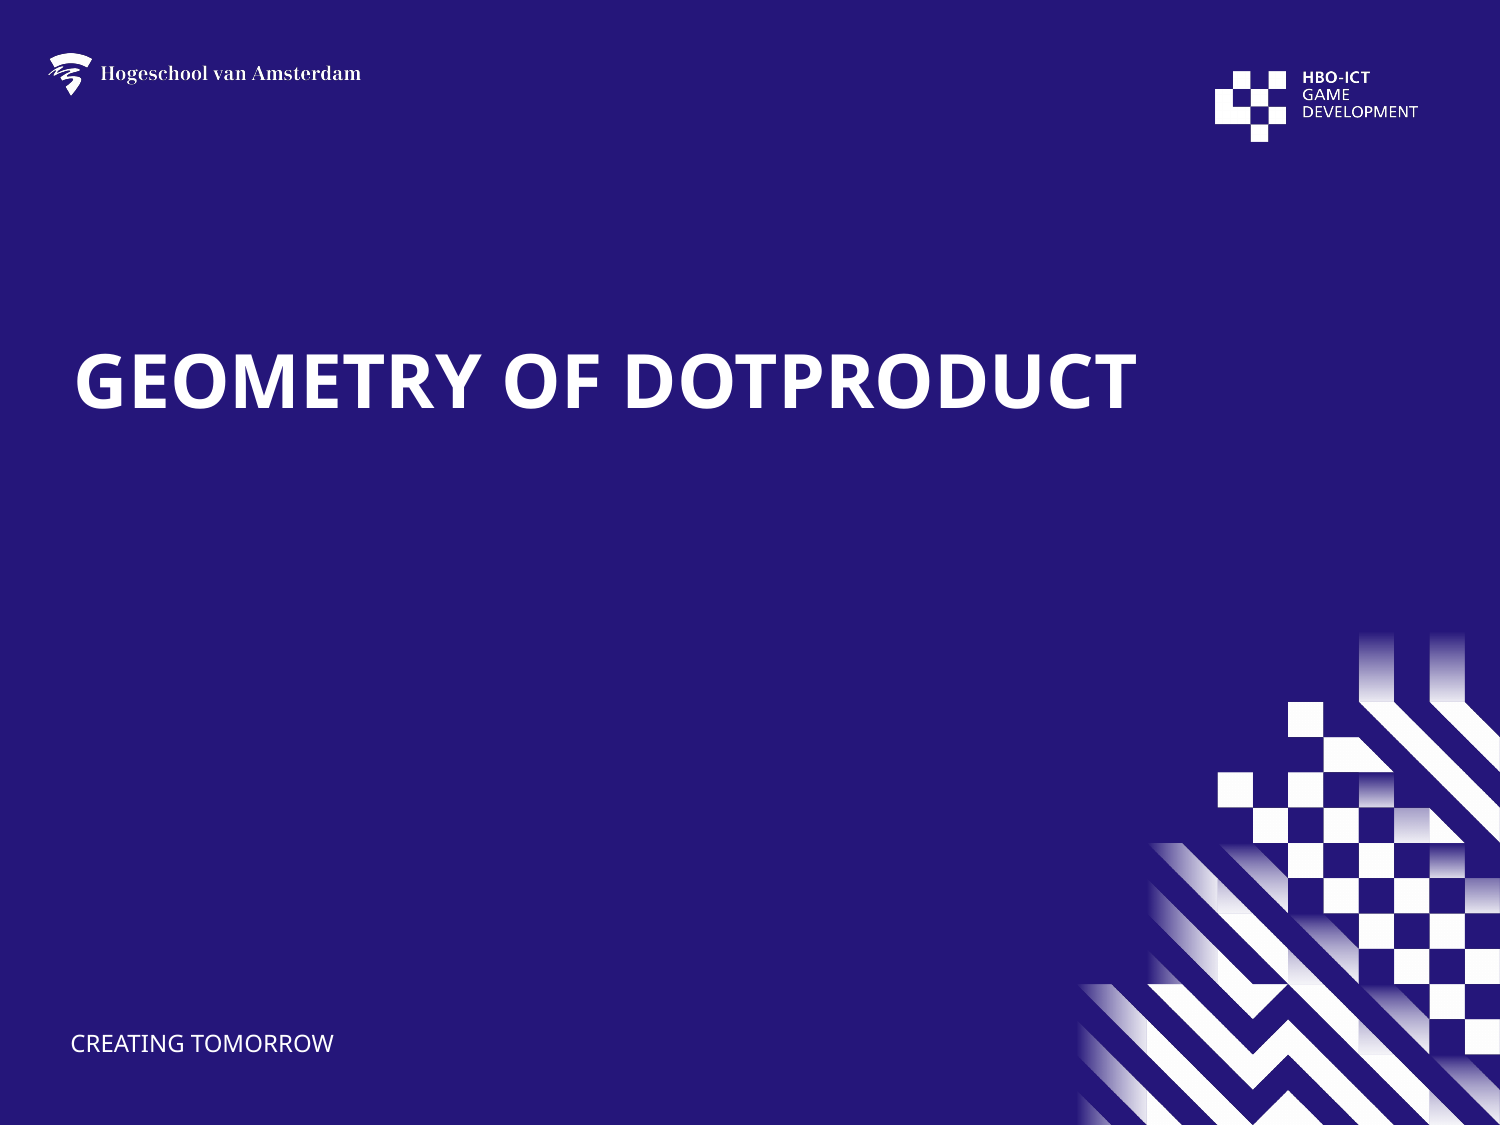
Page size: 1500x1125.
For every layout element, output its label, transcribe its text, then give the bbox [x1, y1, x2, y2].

title geometry of dotproduct [59, 189, 1334, 431]
picture [1076, 631, 1500, 1125]
picture [48, 53, 361, 96]
picture [1215, 71, 1418, 142]
